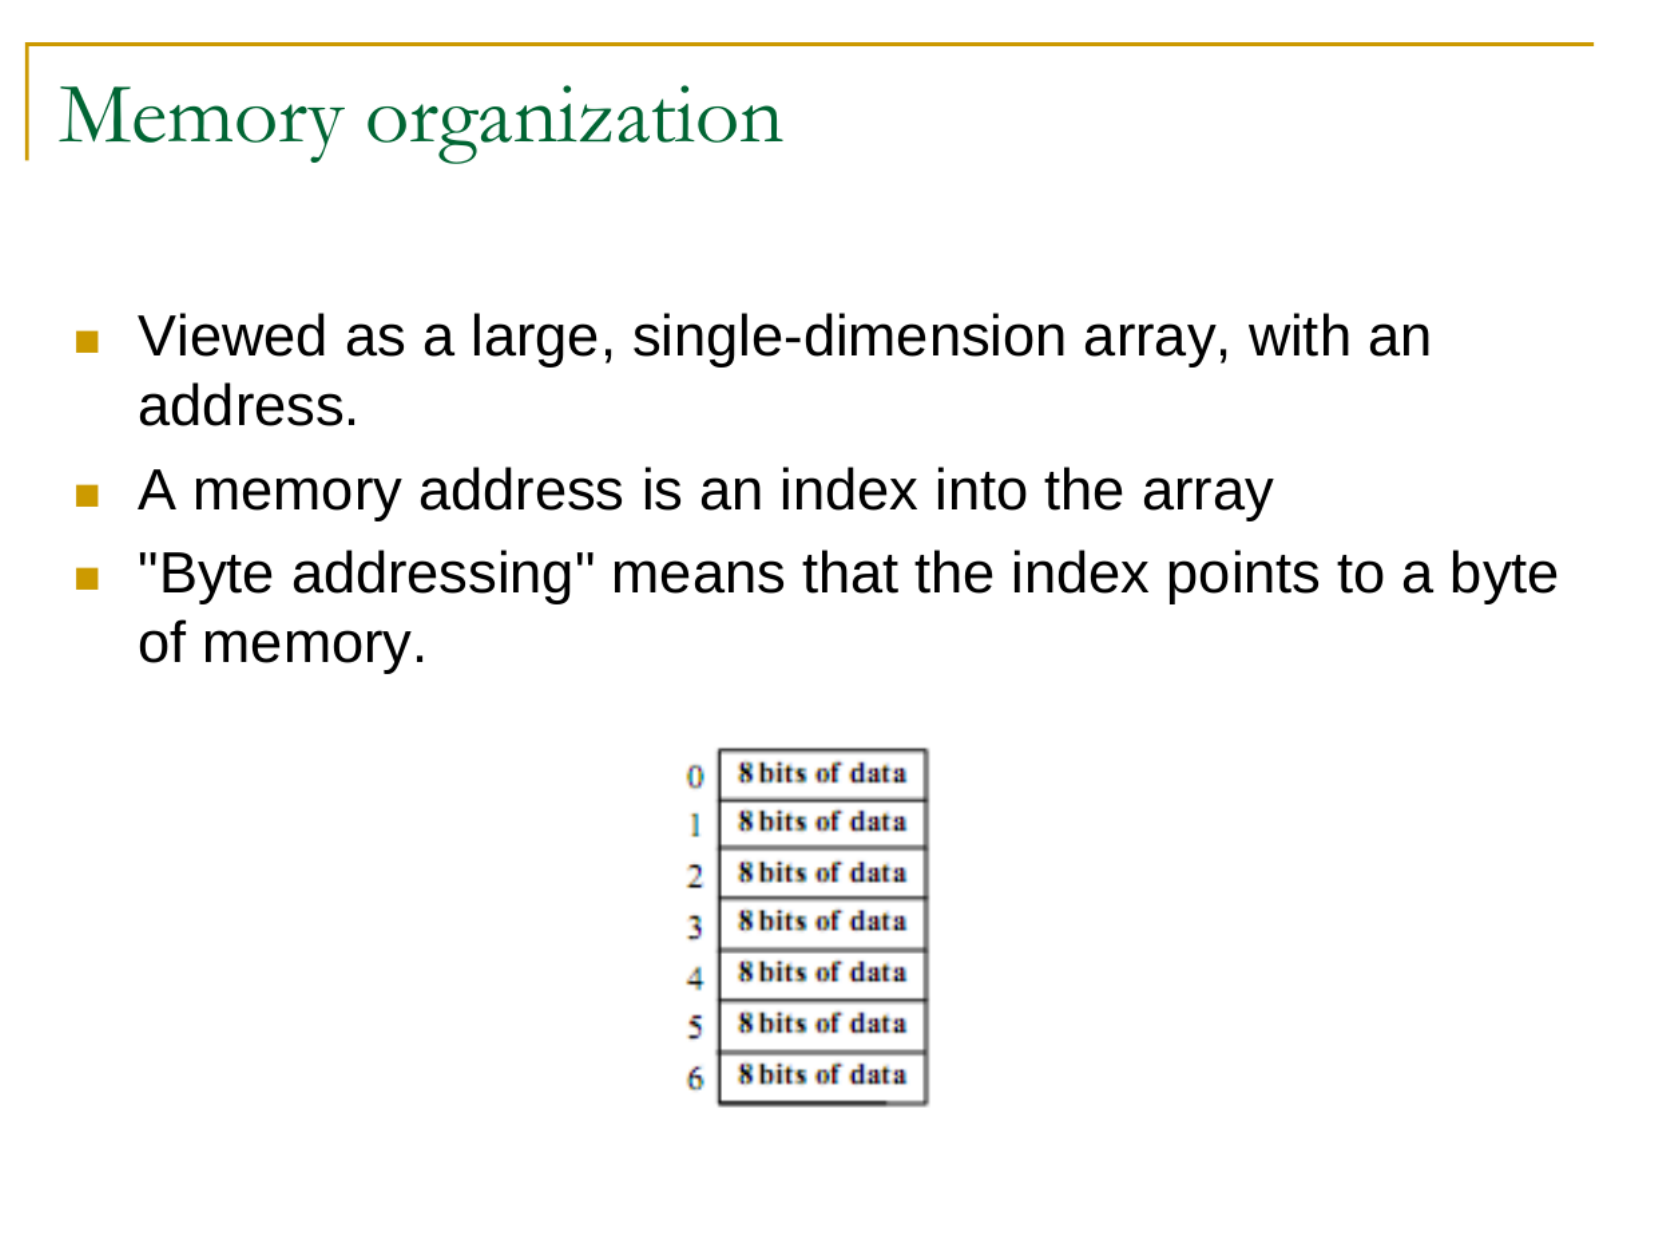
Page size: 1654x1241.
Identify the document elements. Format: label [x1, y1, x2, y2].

picture [0, 29, 1654, 1124]
